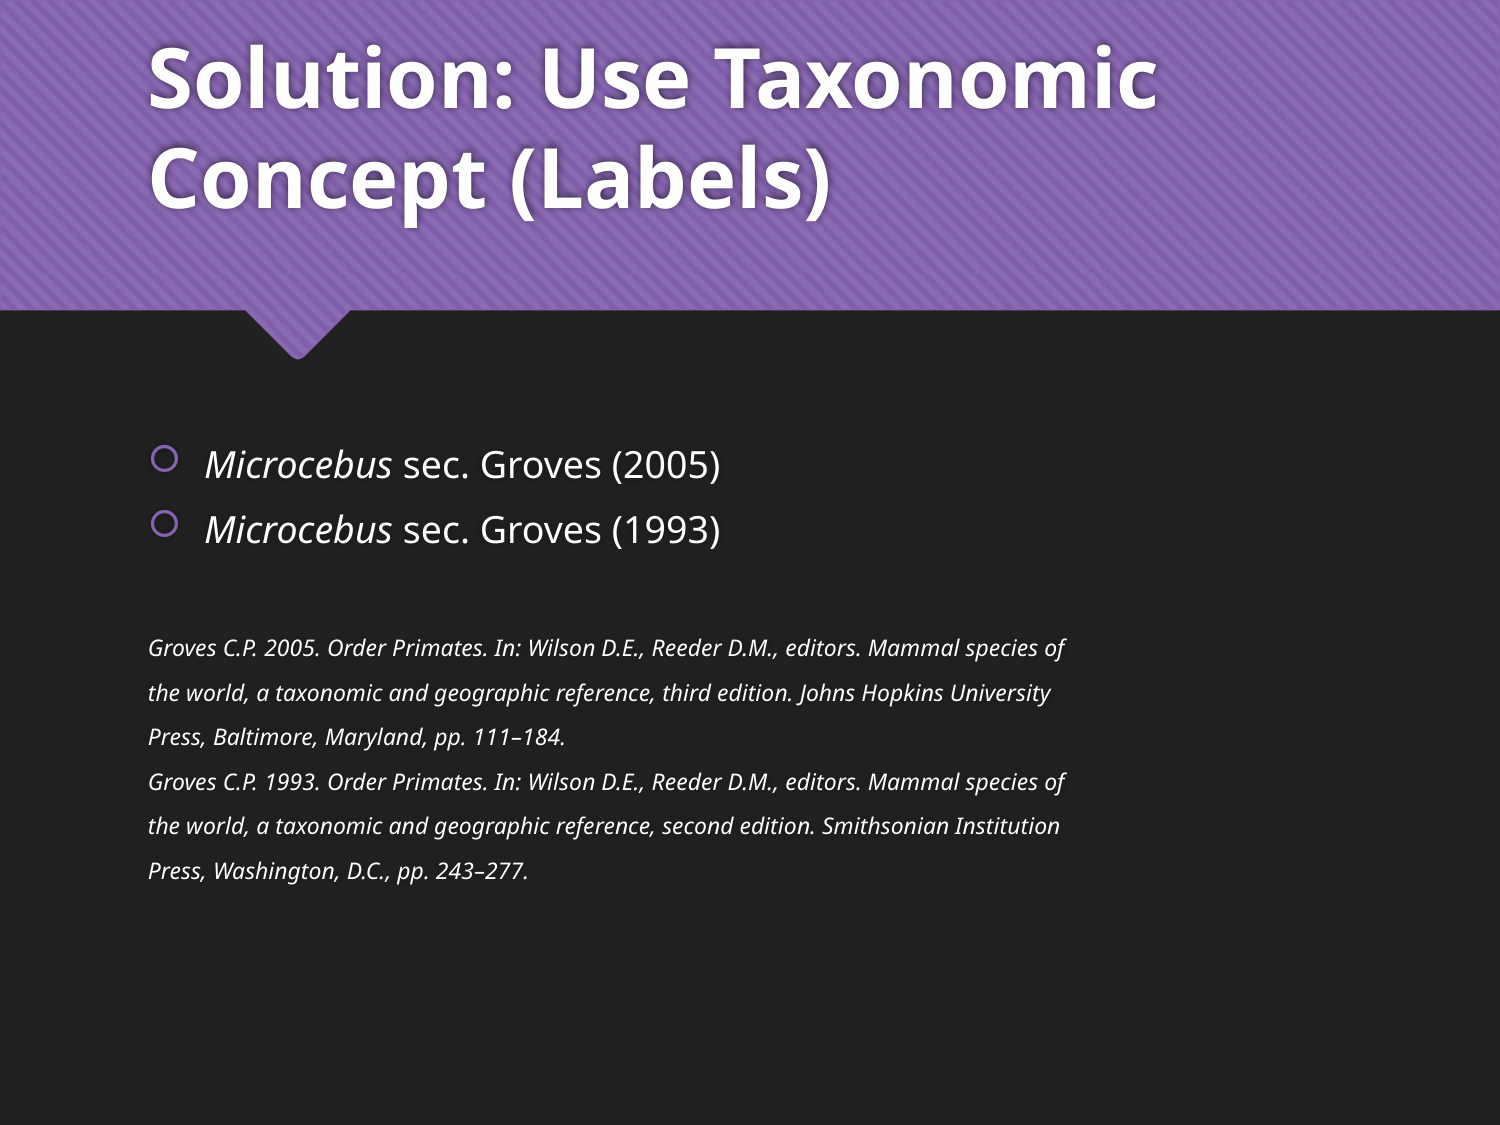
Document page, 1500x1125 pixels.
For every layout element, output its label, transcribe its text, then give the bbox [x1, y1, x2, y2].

title Solution: Use Taxonomic Concept (Labels) [132, 73, 1368, 233]
list Microcebus sec. Groves (2005) Microcebus sec. Groves (1993) Groves C.P. 2005. Order Primates. In: Wilson D.E., Reeder D.M., editors. Mammal species of the world, a taxonomic and geographic reference, third edition. Johns Hopkins University Press, Baltimore, Maryland, pp. 111–184. Groves C.P. 1993. Order Primates. In: Wilson D.E., Reeder D.M., editors. Mammal species of the world, a taxonomic and geographic reference, second edition. Smithsonian Institution Press, Washington, D.C., pp. 243–277. [132, 364, 1368, 962]
